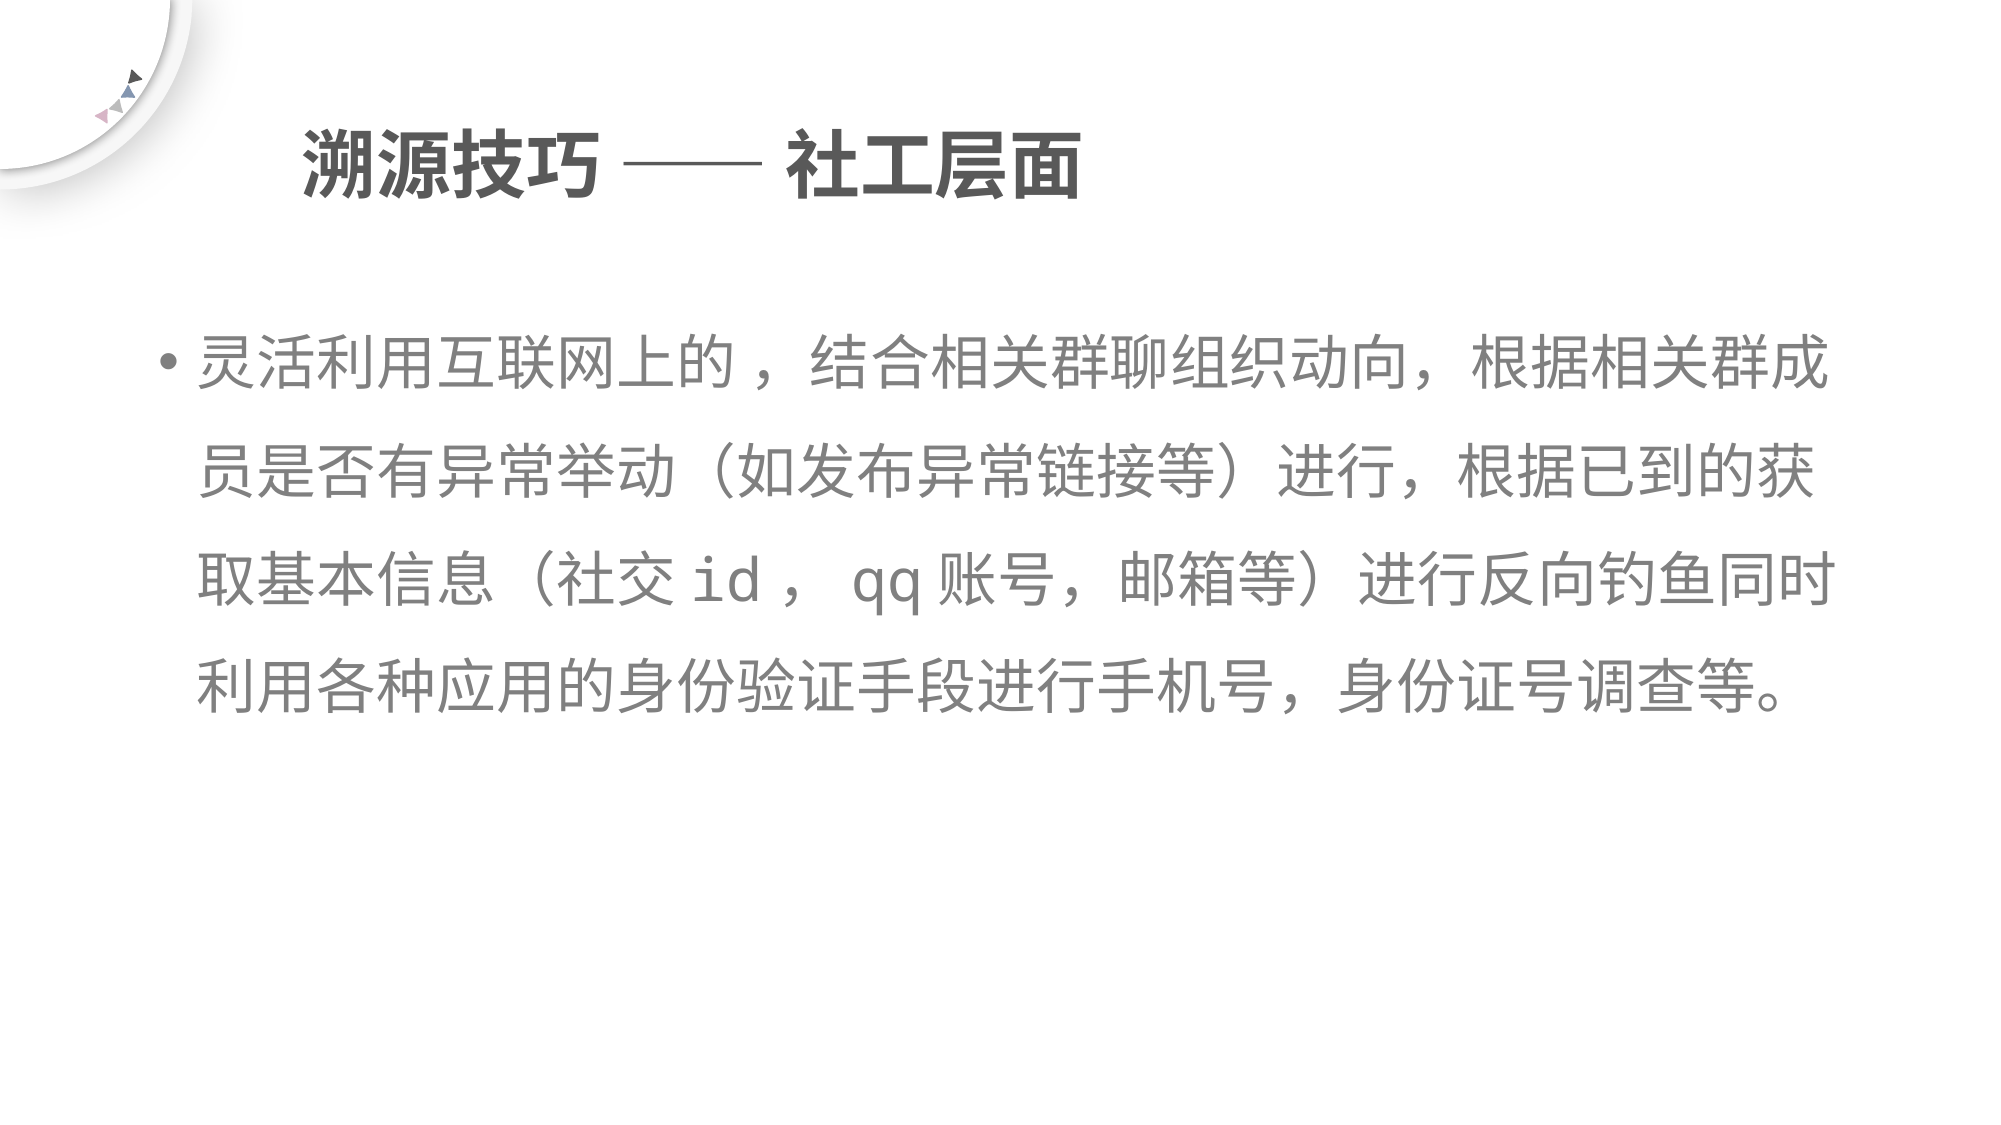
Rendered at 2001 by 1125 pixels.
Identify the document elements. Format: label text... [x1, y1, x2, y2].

text_box 溯源技巧 —— 社工层面 [287, 97, 1730, 210]
list 灵活利用互联网上的 ，结合相关群聊组织动向，根据相关群成员是否有异常举动（如发布异常链接等）进行，根据已到的获取基本信息（社交id，qq账号，邮箱等）进行反向钓鱼同时利用各种应用的身份验证手段进行手机号，身份证号调查等。 [143, 281, 1869, 996]
